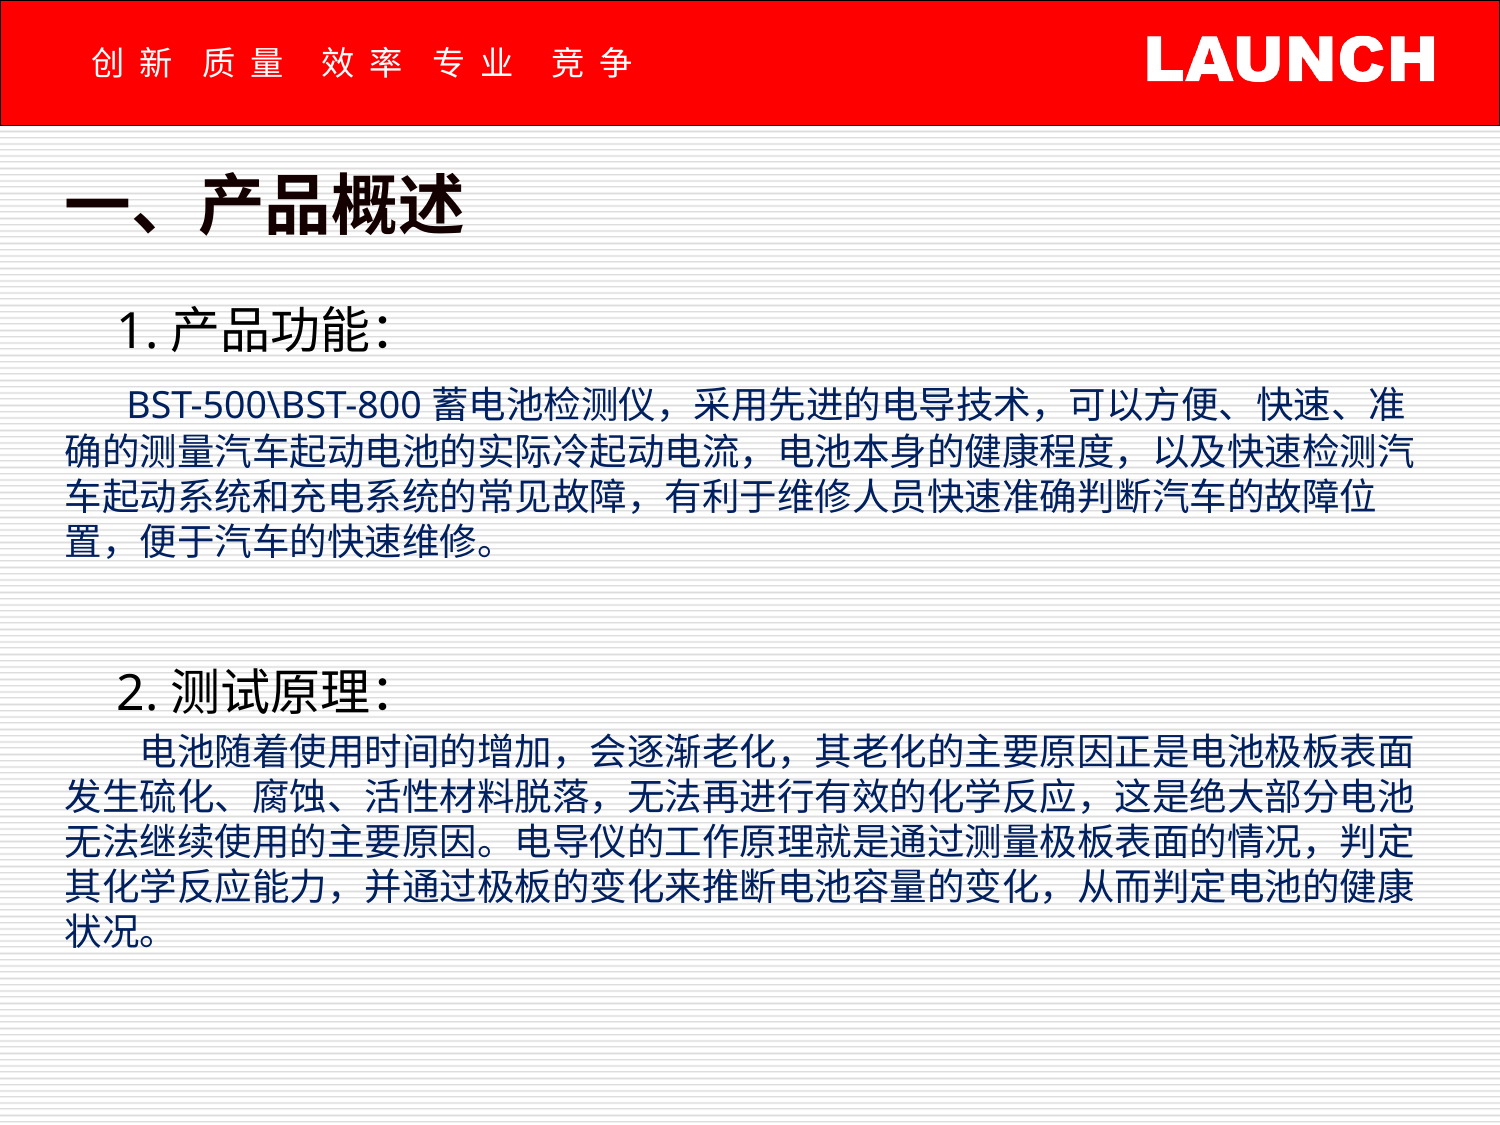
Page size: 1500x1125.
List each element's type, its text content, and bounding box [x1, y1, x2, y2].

picture [0, 126, 1500, 1125]
picture [1139, 33, 1441, 85]
title 一、产品概述 [50, 155, 650, 263]
list 1.产品功能： BST-500\BST-800蓄电池检测仪，采用先进的电导技术，可以方便、快速、准确的测量汽车起动电池的实际冷起动电流，电池本身的健康程度，以及快速检测汽车起动系统和充电系统的常见故障，有利于维修人员快速准确判断汽车的故障位置，便于汽车的快速维修。 2.测试原理： 电池随着使用时间的增加，会逐渐老化，其老化的主要原因正是电池极板表面发生硫化、腐蚀、活性材料脱落，无法再进行有效的化学反应，这是绝大部分电池无法继续使用的主要原因。电导仪的工作原理就是通过测量极板表面的情况，判定其化学反应能力，并通过极板的变化来推断电池容量的变化，从而判定电池的健康状况。 [50, 290, 1450, 1113]
